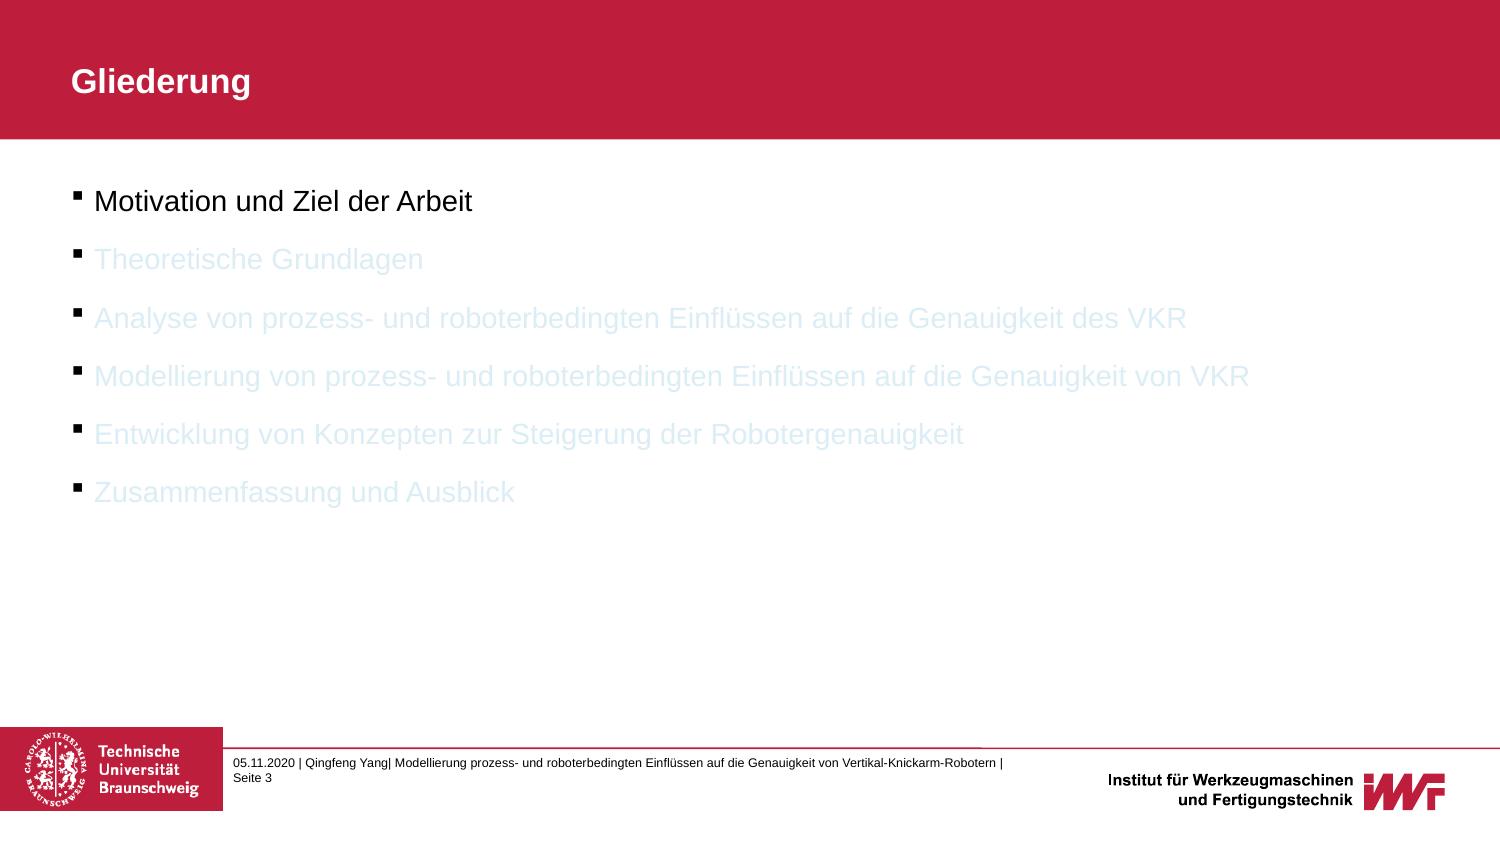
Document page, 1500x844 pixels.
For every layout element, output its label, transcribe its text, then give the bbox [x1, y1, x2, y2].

list Motivation und Ziel der Arbeit Theoretische Grundlagen Analyse von prozess- und roboterbedingten Einflüssen auf die Genauigkeit des VKR Modellierung von prozess- und roboterbedingten Einflüssen auf die Genauigkeit von VKR Entwicklung von Konzepten zur Steigerung der Robotergenauigkeit Zusammenfassung und Ausblick [70, 164, 1445, 710]
title Gliederung [70, 13, 1445, 102]
picture [0, 727, 223, 811]
